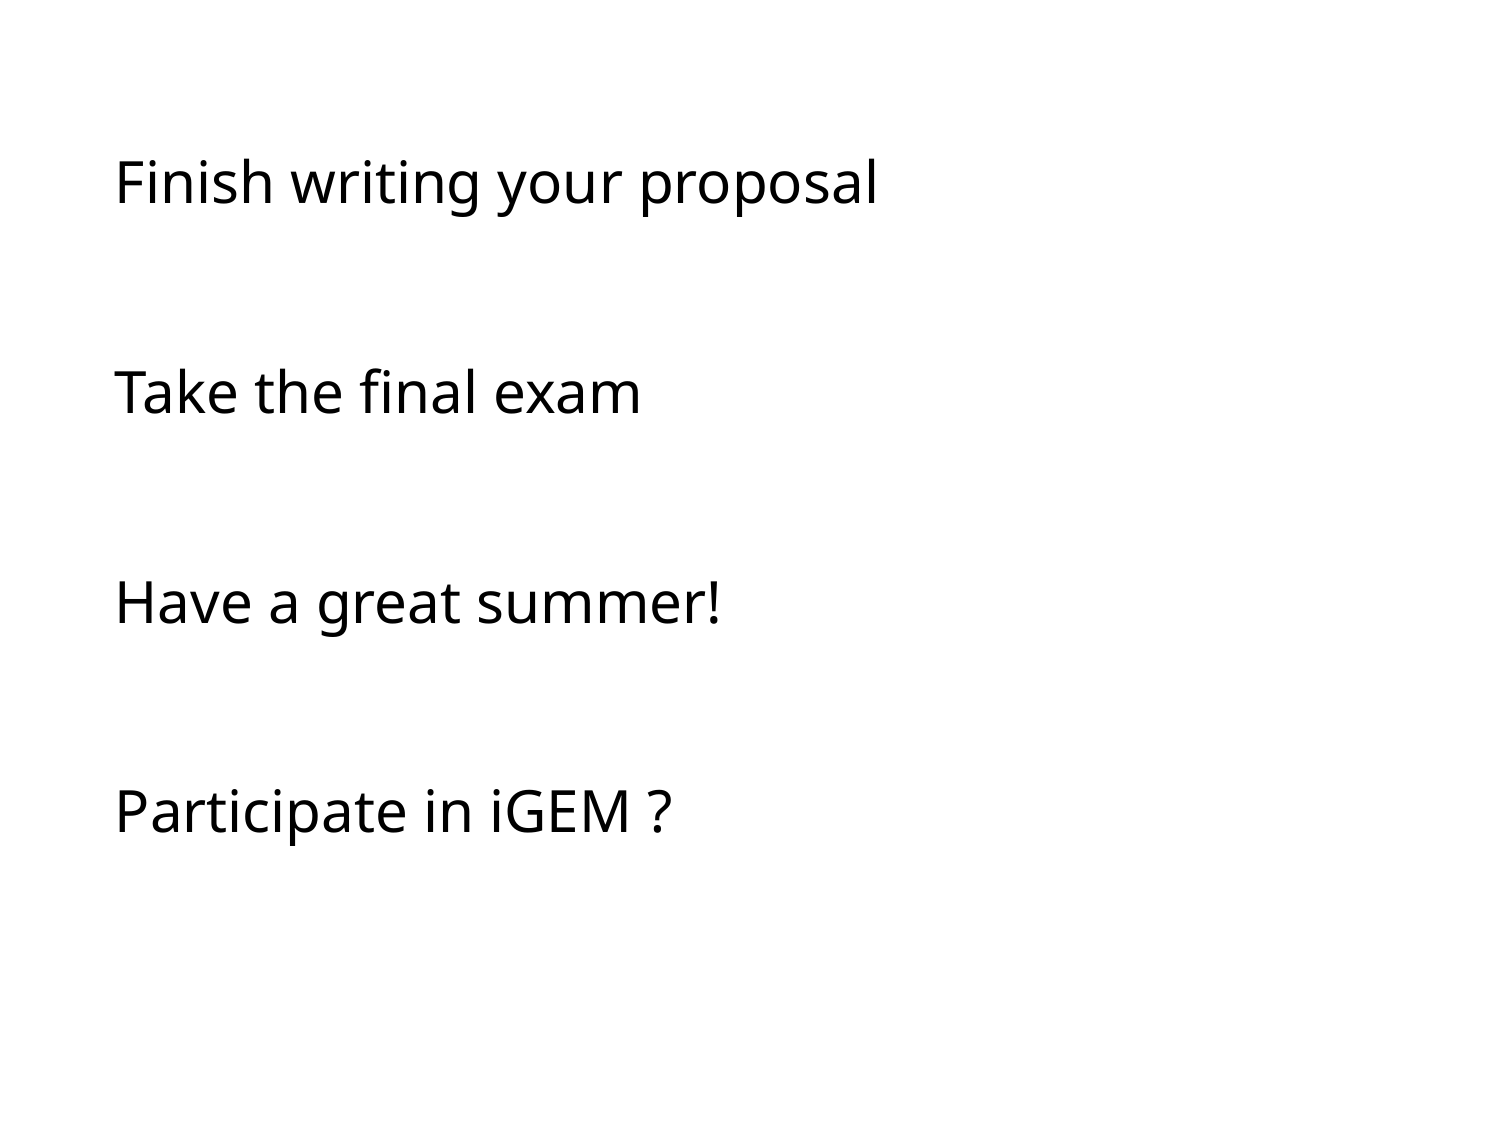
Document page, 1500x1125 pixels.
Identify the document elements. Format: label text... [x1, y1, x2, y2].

text_box Finish writing your proposal Take the final exam Have a great summer! Participate in iGEM ? [99, 137, 1500, 852]
